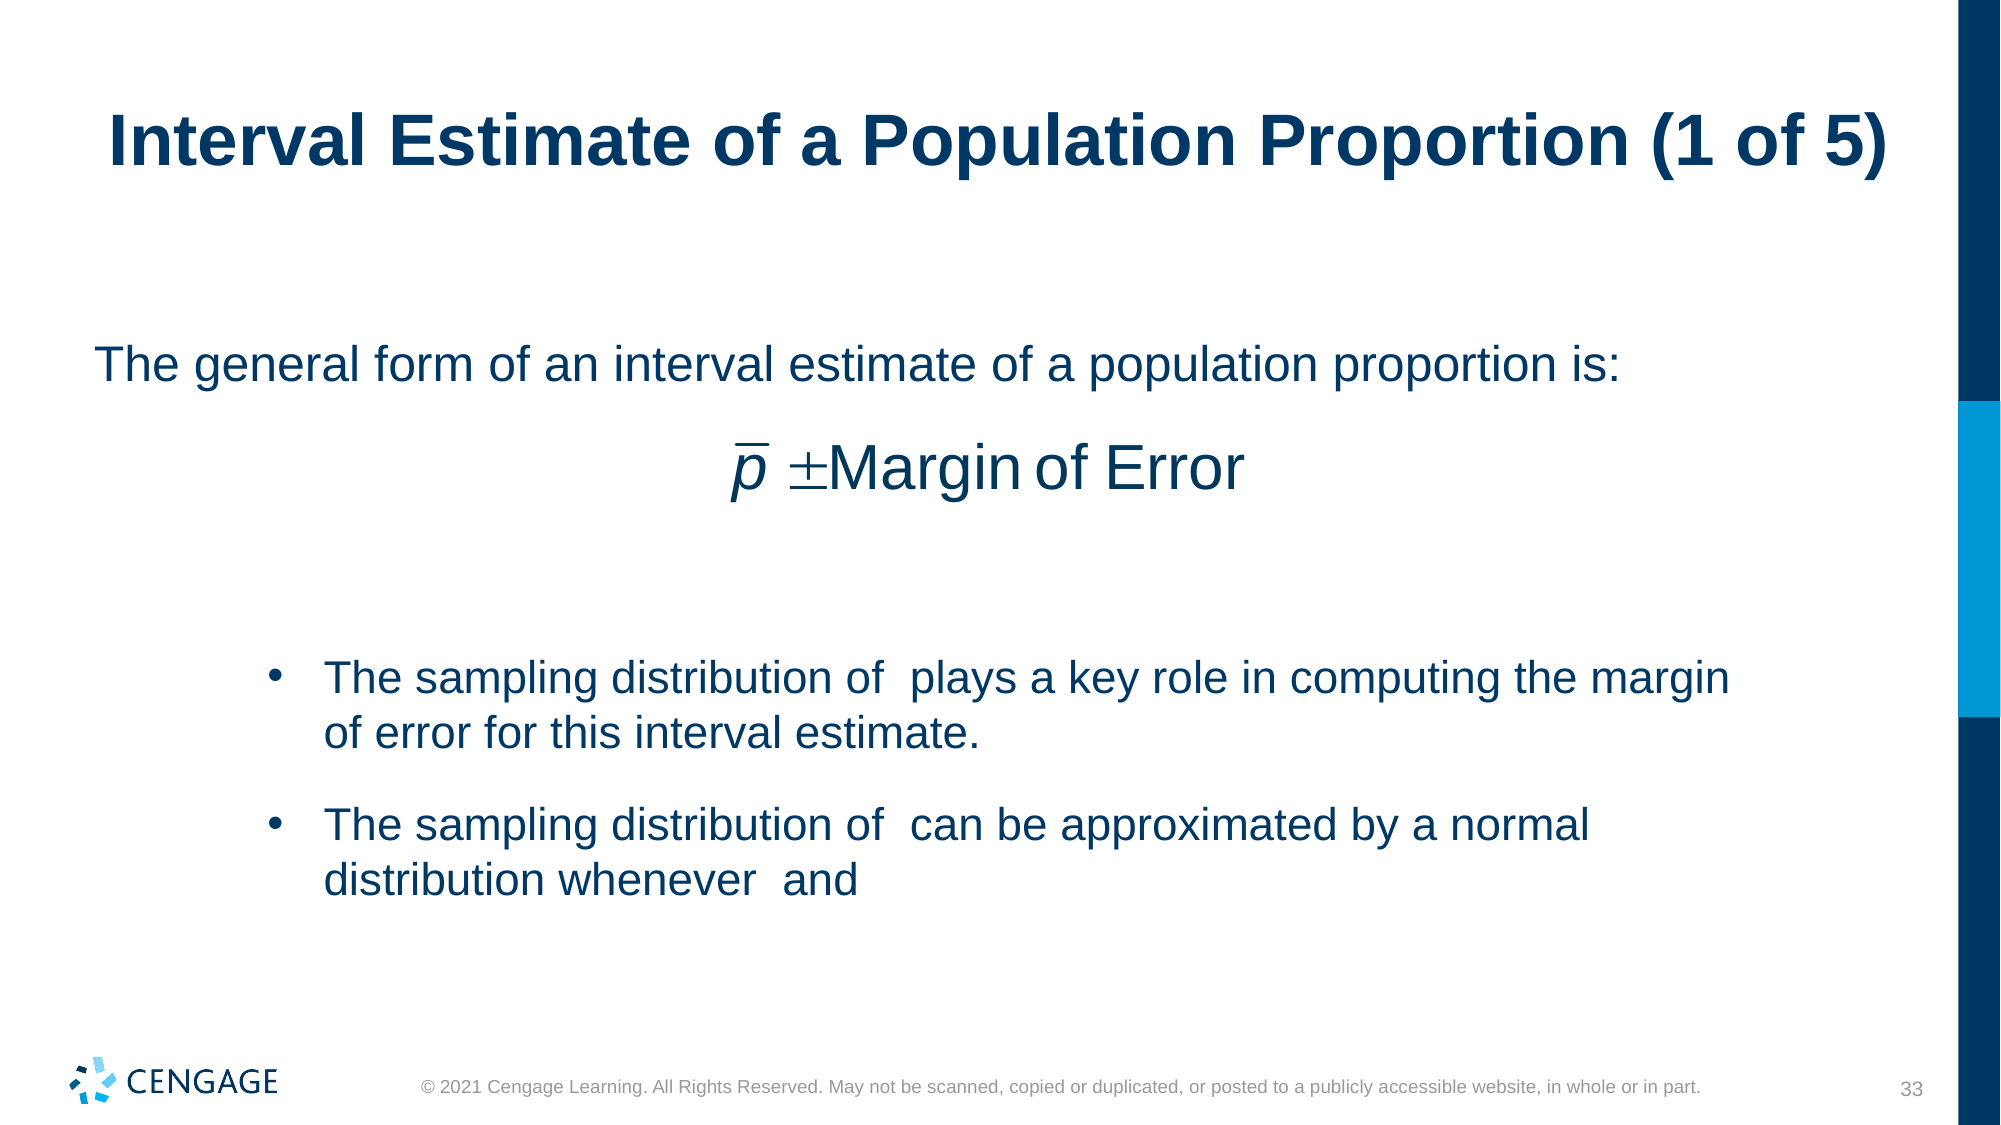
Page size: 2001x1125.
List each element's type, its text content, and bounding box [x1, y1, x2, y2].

picture [69, 1057, 277, 1104]
title Interval Estimate of a Population Proportion (1 of 5) [64, 94, 1936, 295]
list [725, 436, 1253, 511]
list The general form of an interval estimate of a population proportion is: [78, 323, 1923, 420]
